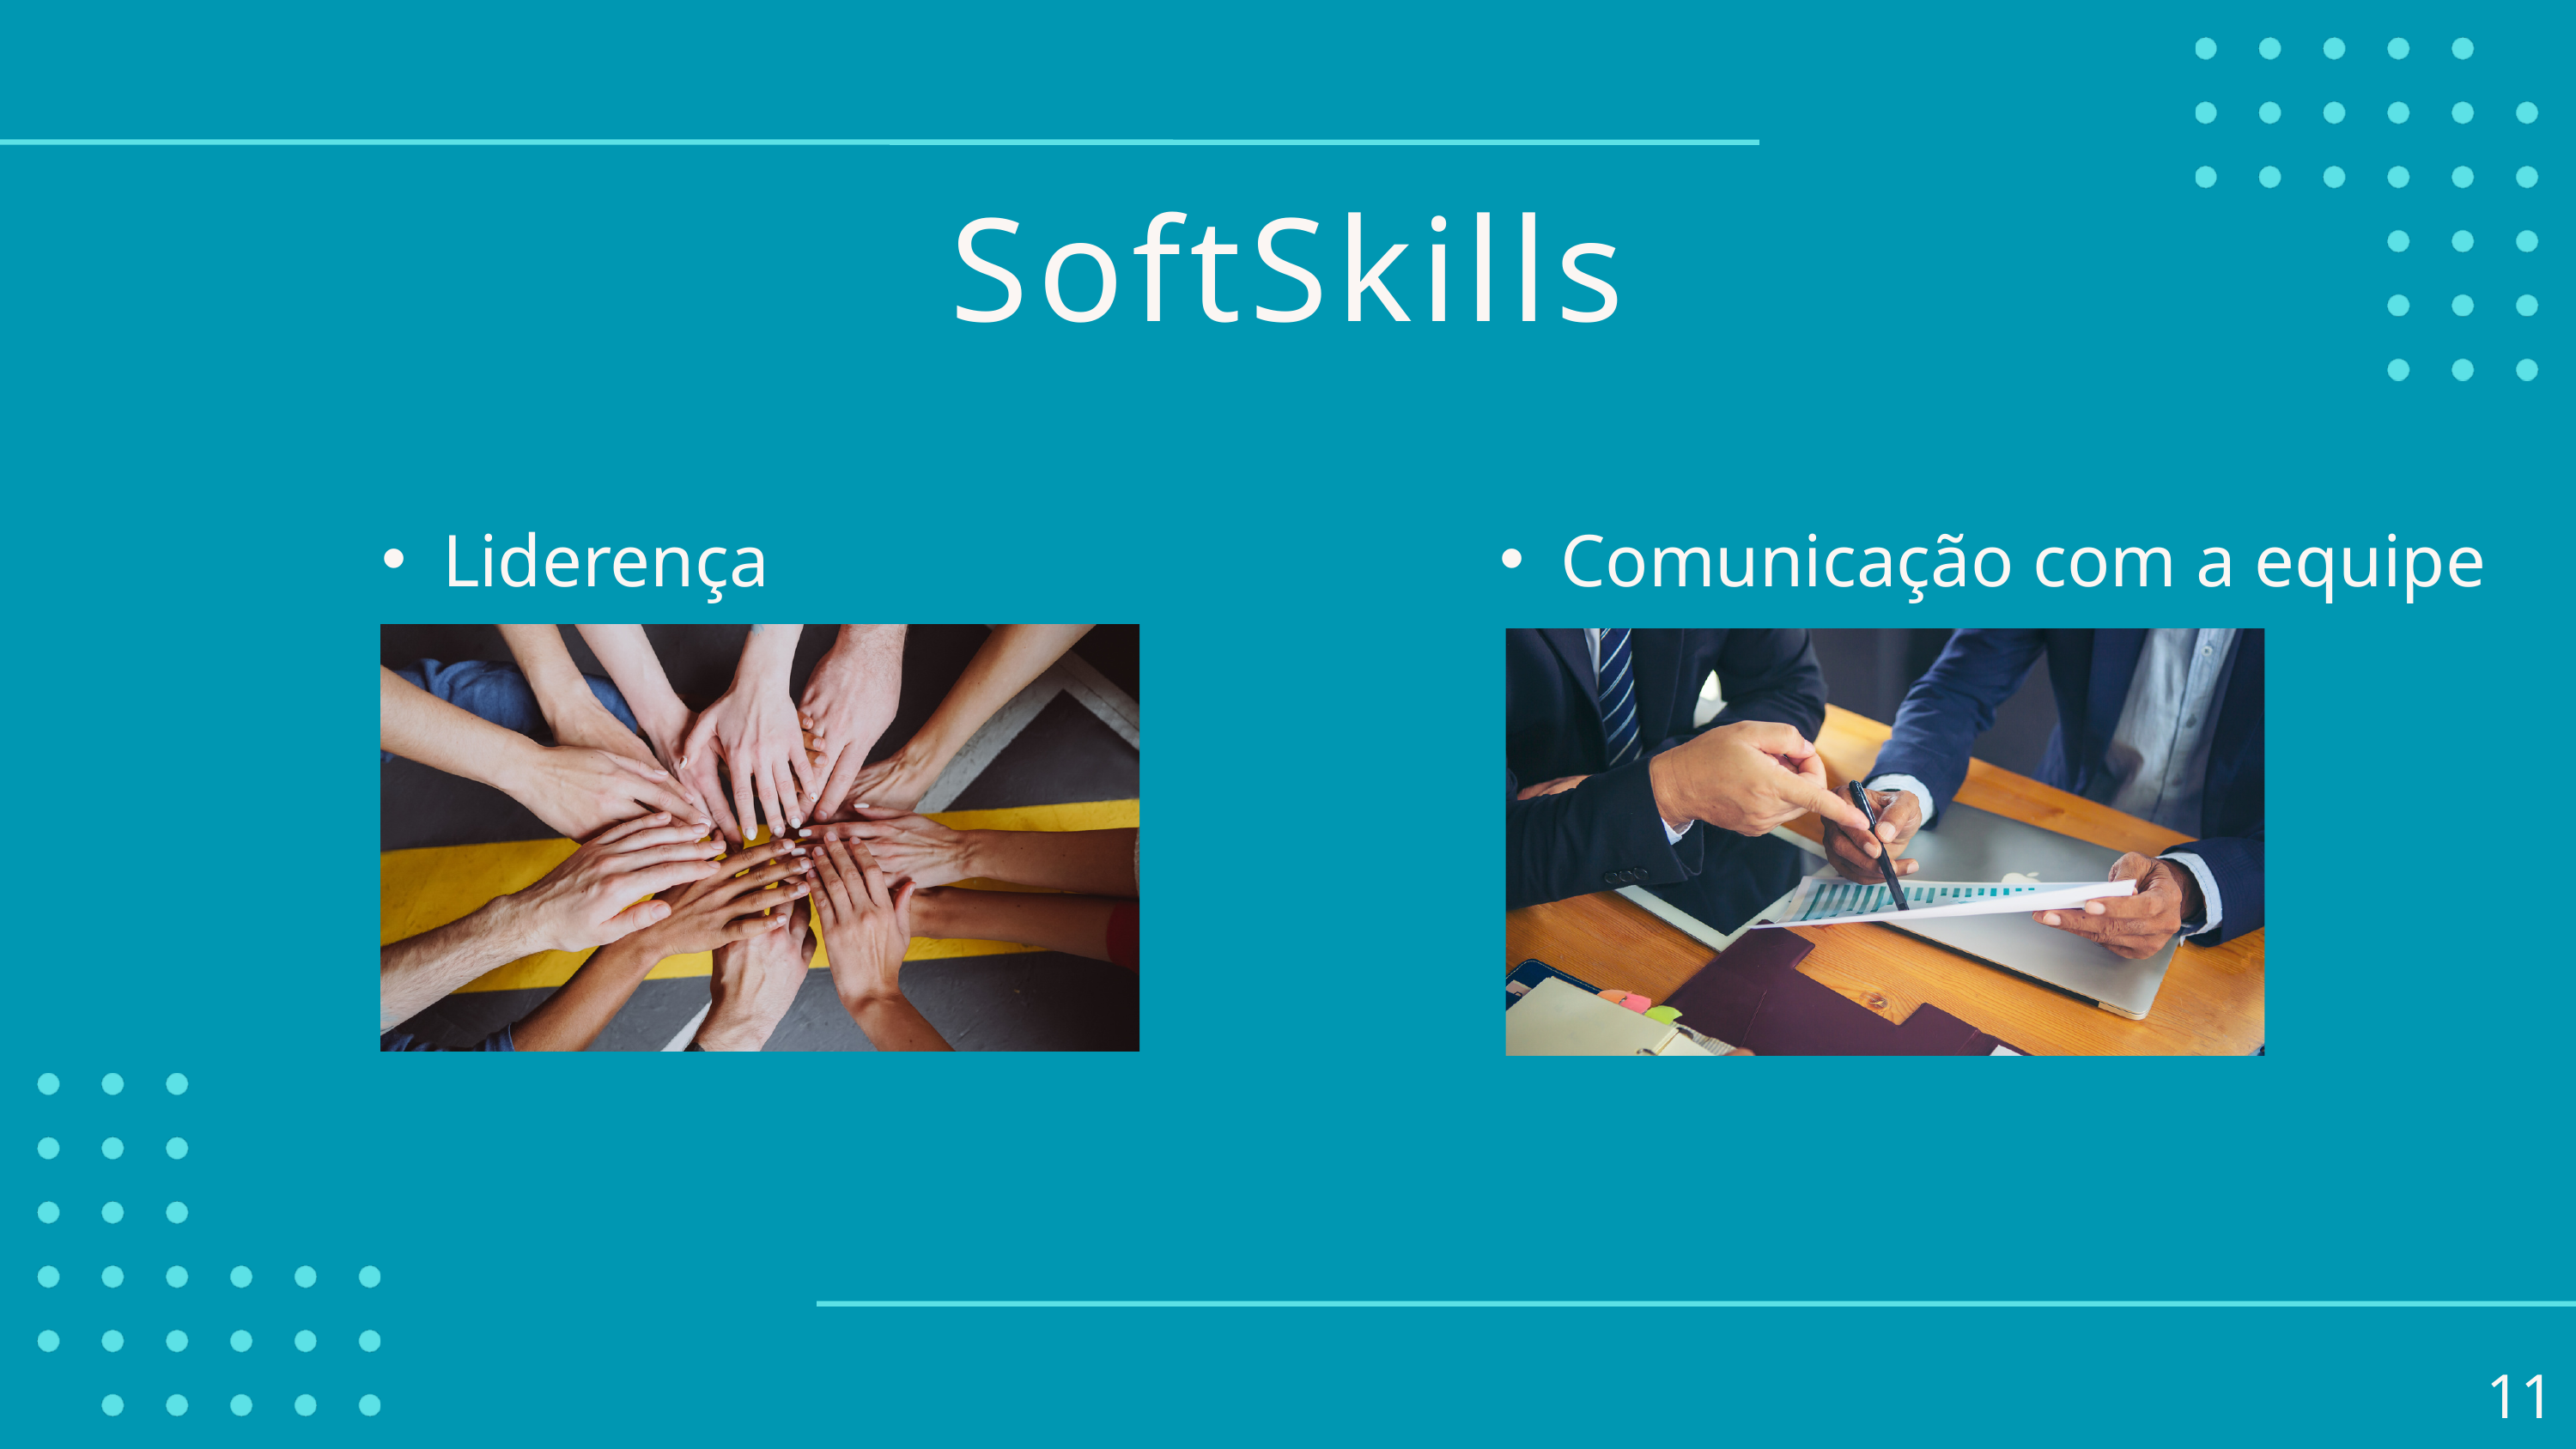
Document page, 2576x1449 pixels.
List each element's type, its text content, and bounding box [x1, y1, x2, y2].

text_box [2195, 0, 2576, 381]
text_box [0, 1073, 381, 1449]
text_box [1505, 628, 2265, 1056]
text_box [380, 624, 1140, 1052]
text_box Liderença [320, 506, 792, 602]
text_box SoftSkills [144, 178, 2195, 350]
text_box Comunicação com a equipe [1438, 506, 2510, 602]
text_box 11 [2486, 1344, 2556, 1449]
